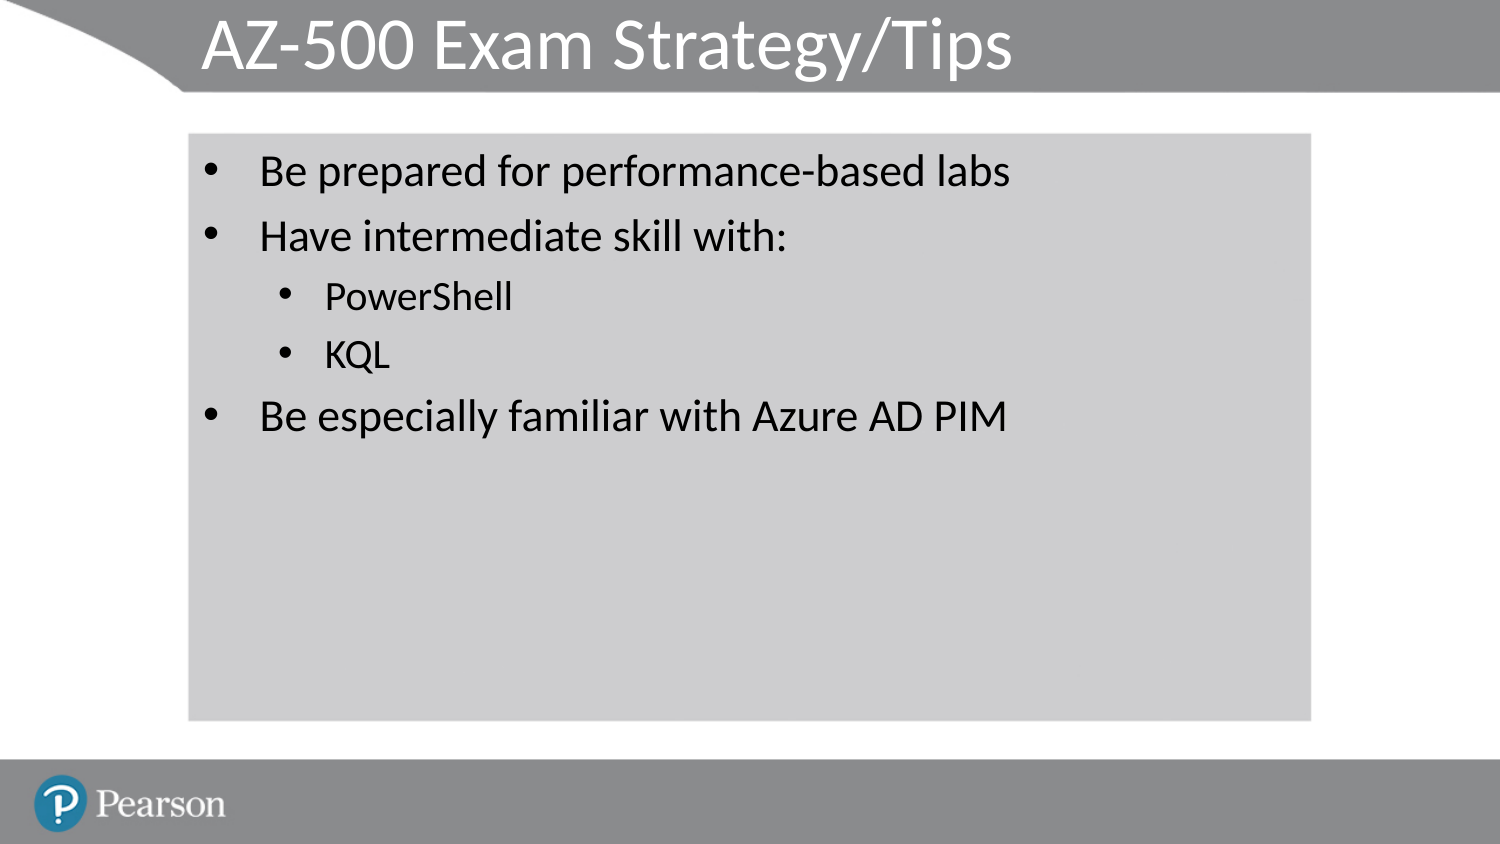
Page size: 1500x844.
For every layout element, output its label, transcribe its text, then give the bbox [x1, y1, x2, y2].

title AZ-500 Exam Strategy/Tips [186, 0, 1425, 79]
list Be prepared for performance-based labs Have intermediate skill with: PowerShell KQL Be especially familiar with Azure AD PIM [188, 133, 1311, 716]
picture [0, 0, 1500, 844]
